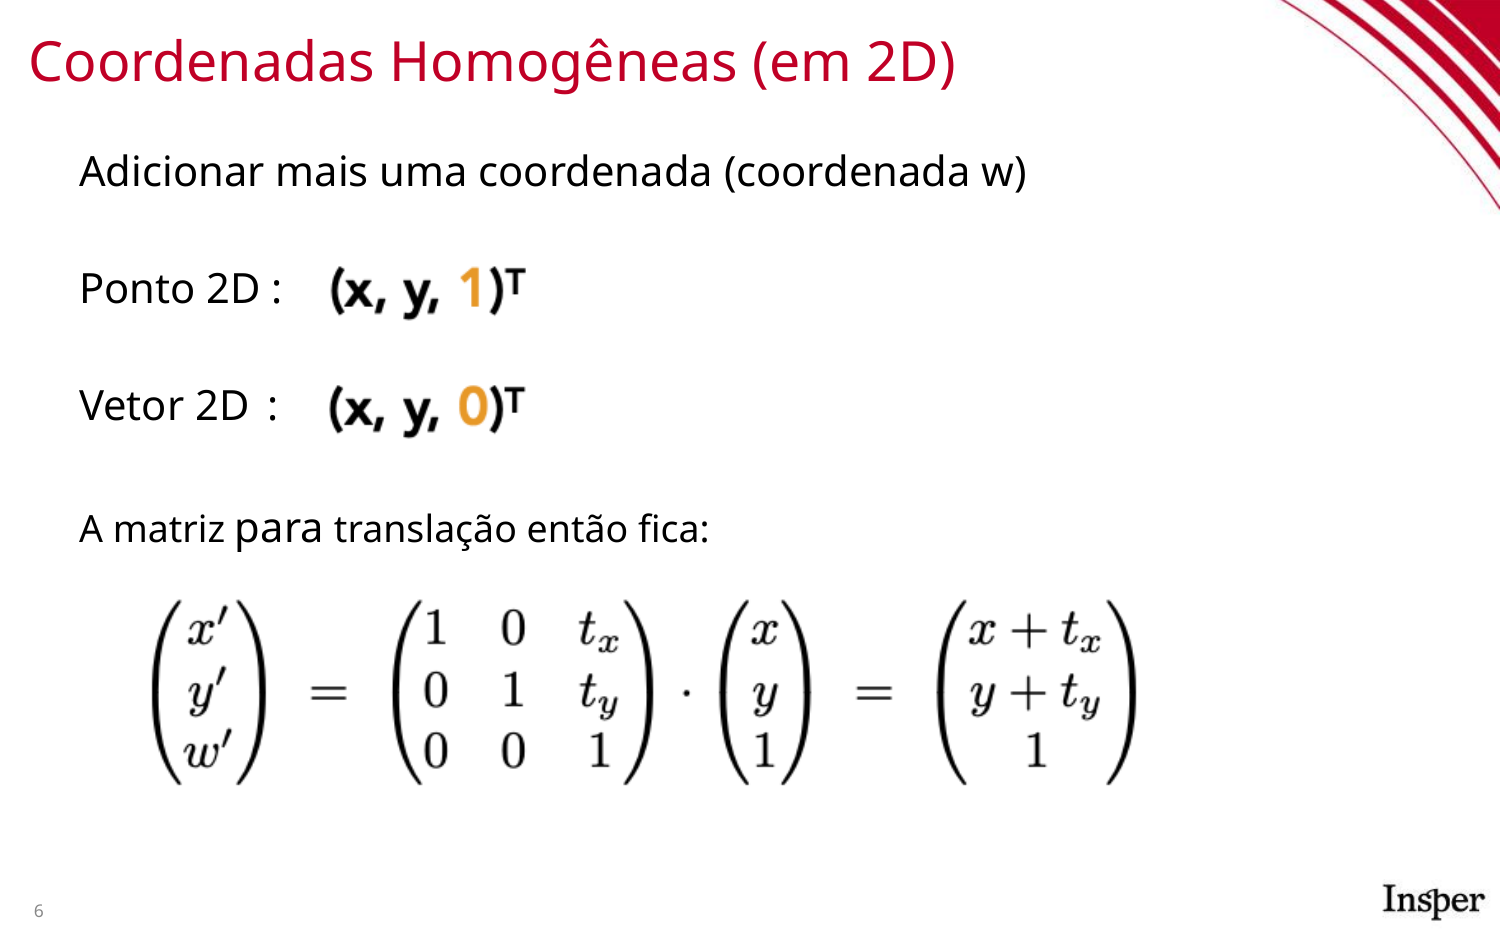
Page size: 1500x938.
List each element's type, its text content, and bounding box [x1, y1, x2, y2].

title Coordenadas Homogêneas (em 2D) [13, 18, 1397, 104]
picture [324, 256, 532, 327]
slide_number 6 [0, 887, 78, 938]
list Adicionar mais uma coordenada (coordenada w) Ponto 2D : Vetor 2D : [64, 137, 1447, 469]
picture [324, 377, 532, 446]
picture [131, 0, 1500, 938]
text_box A matriz para translação então fica: [64, 493, 788, 560]
